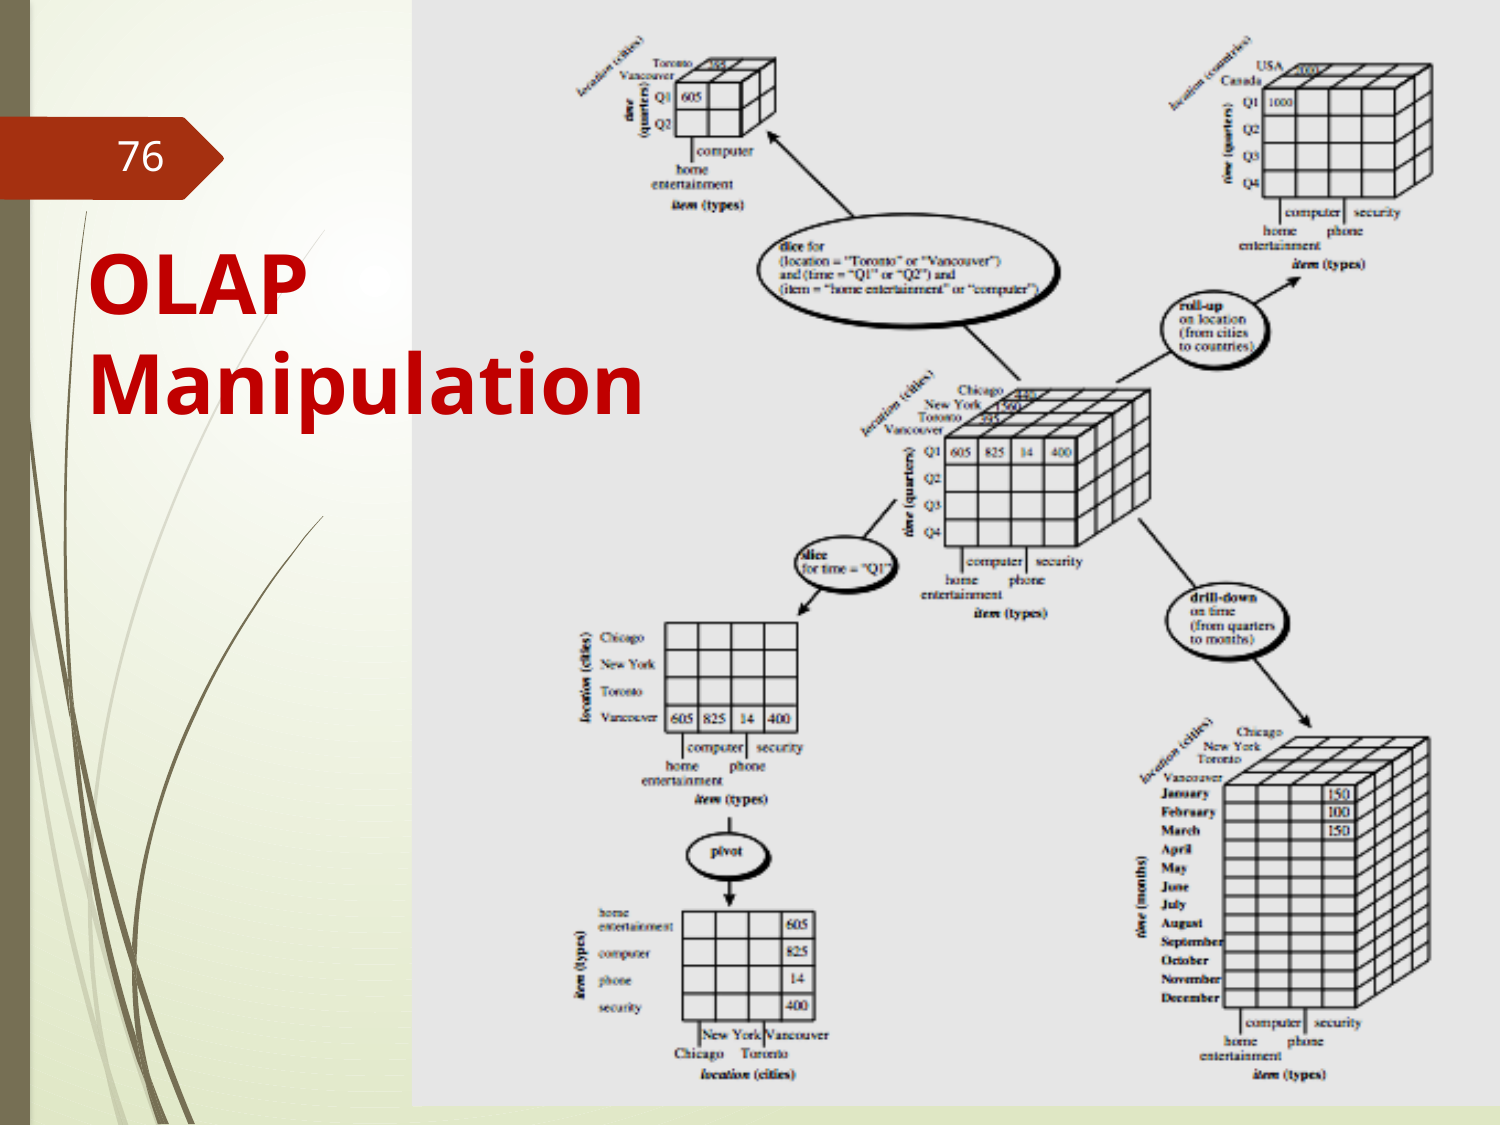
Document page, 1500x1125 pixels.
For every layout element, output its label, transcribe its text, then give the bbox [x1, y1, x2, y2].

slide_number 76 [70, 129, 180, 188]
title OLAP Manipulation [71, 223, 407, 404]
picture [411, 0, 1500, 1107]
